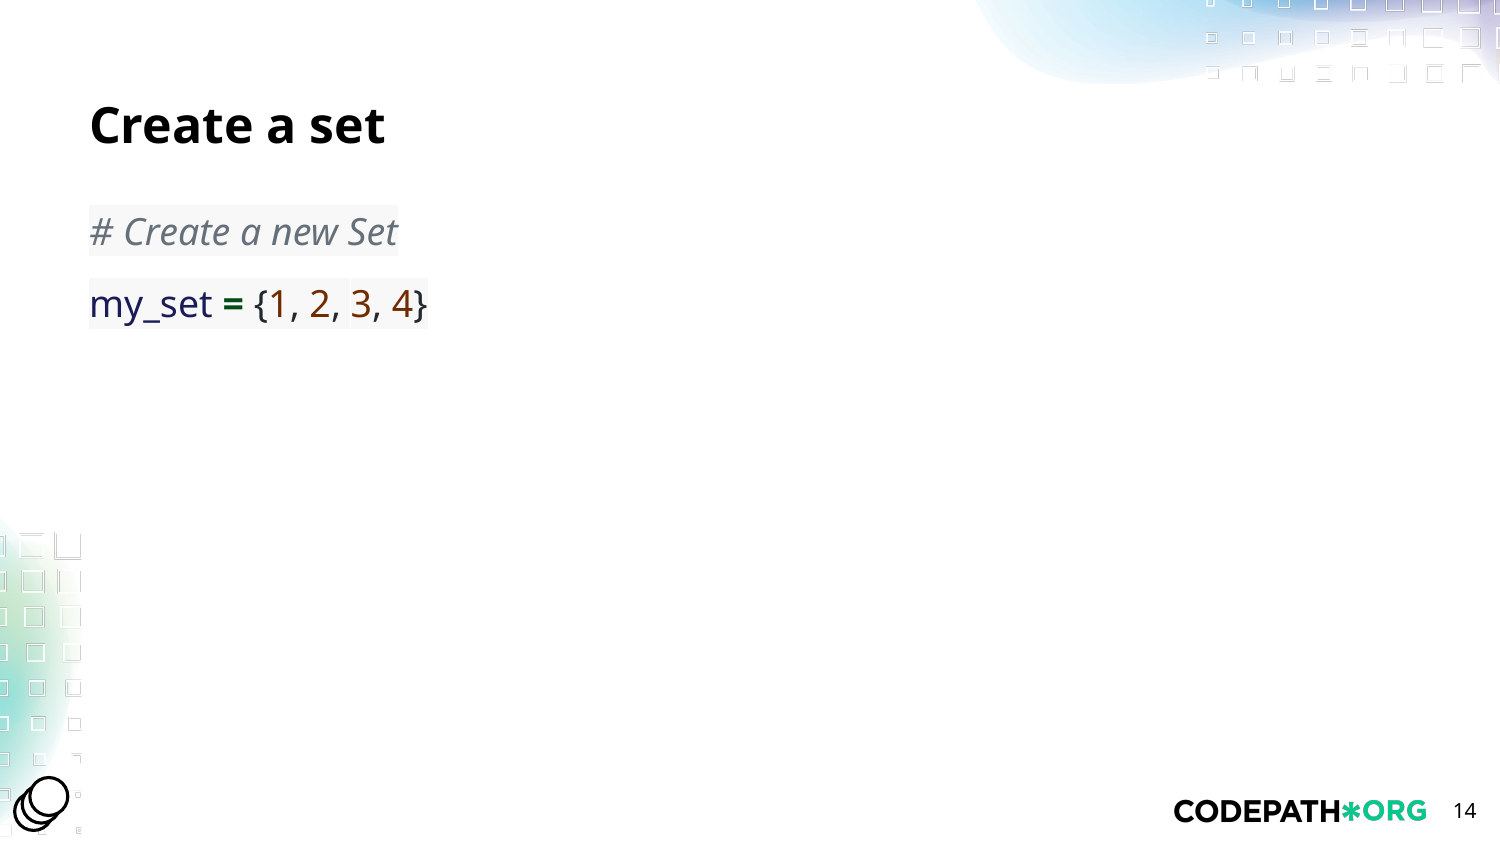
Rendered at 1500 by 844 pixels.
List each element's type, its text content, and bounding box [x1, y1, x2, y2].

picture [1173, 799, 1401, 823]
picture [950, 0, 1500, 96]
picture [0, 451, 166, 844]
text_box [14, 777, 68, 831]
list # Create a new Set my_set = {1, 2, 3, 4} [74, 185, 1426, 691]
slide_number ‹#› [1401, 786, 1492, 837]
title Create a set [74, 78, 1426, 173]
